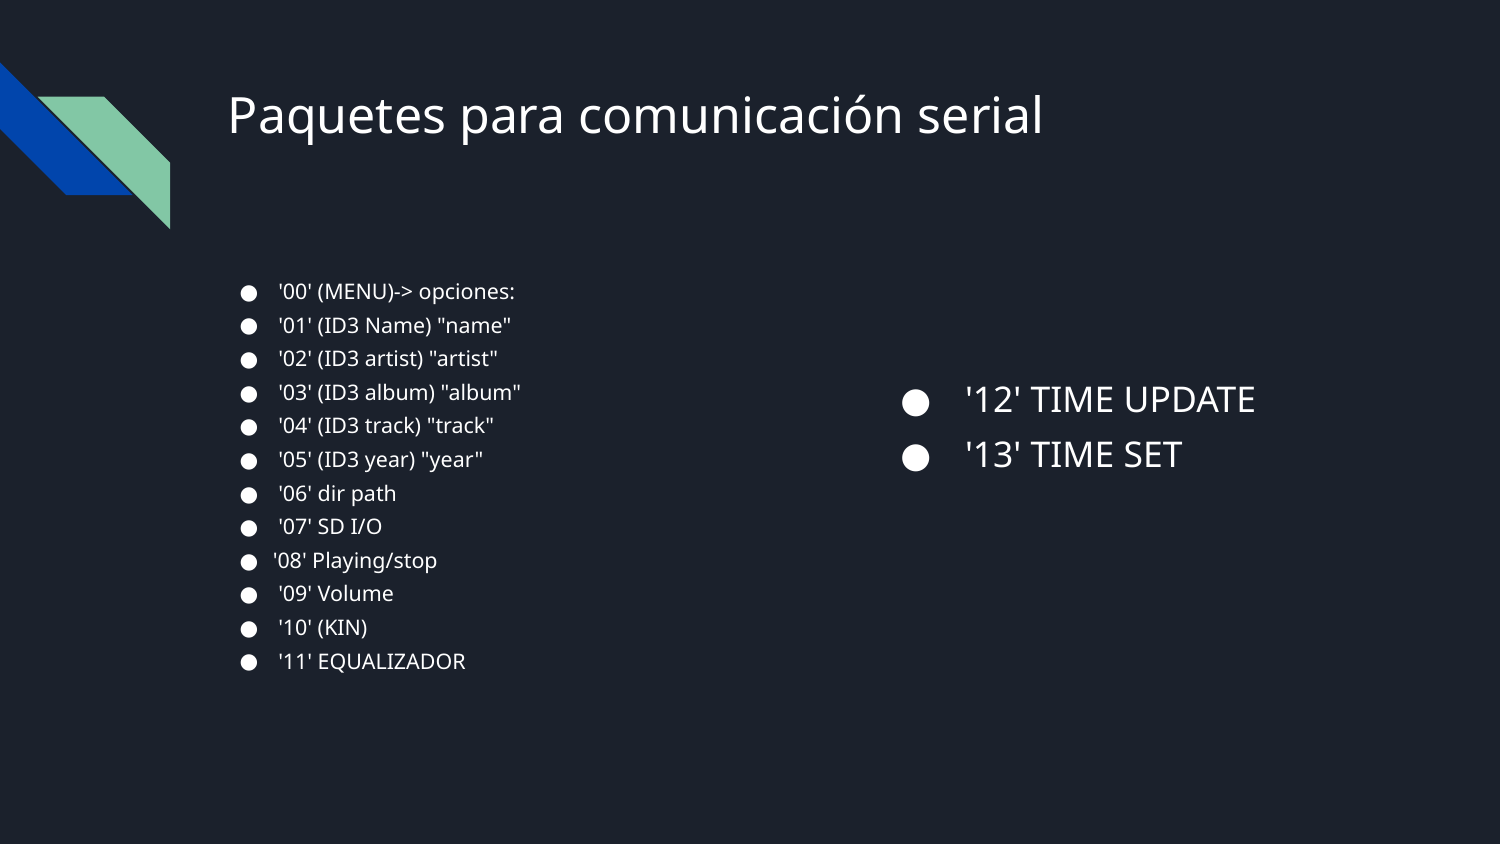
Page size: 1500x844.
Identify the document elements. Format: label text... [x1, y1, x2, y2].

list '12' TIME UPDATE '13' TIME SET [865, 271, 1442, 749]
title Paquetes para comunicación serial [212, 64, 1368, 215]
list '00' (MENU)-> opciones: '01' (ID3 Name) "name" '02' (ID3 artist) "artist" '03' (ID3 album) "album" '04' (ID3 track) "track" '05' (ID3 year) "year" '06' dir path '07' SD I/O '08' Playing/stop '09' Volume '10' (KIN) '11' EQUALIZADOR [212, 257, 789, 735]
